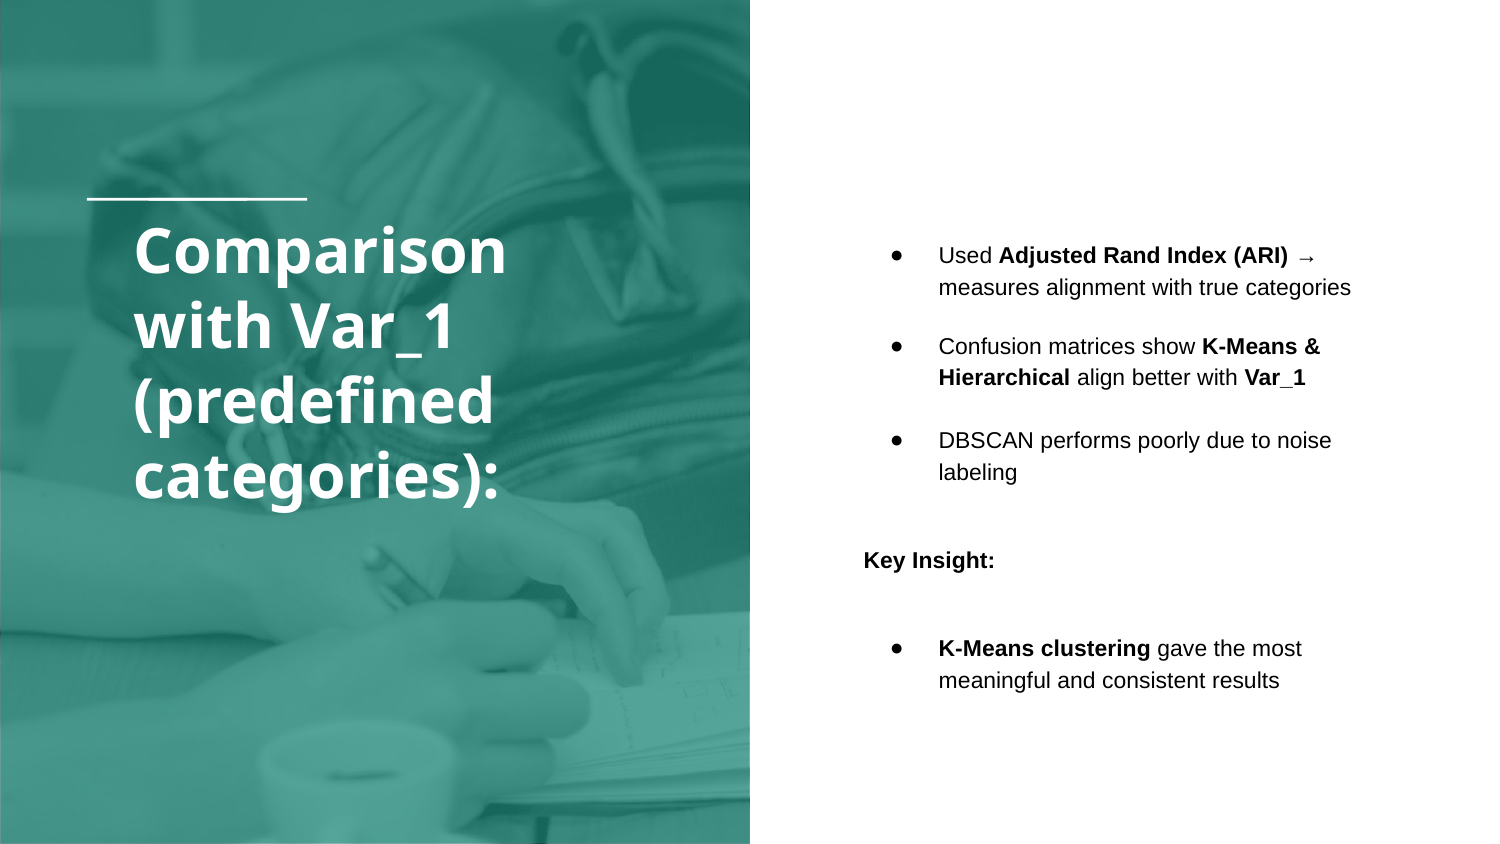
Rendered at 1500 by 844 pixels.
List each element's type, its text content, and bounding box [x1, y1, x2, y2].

list Used Adjusted Rand Index (ARI) → measures alignment with true categories Confusion matrices show K-Means & Hierarchical align better with Var_1 DBSCAN performs poorly due to noise labeling Key Insight: K-Means clustering gave the most meaningful and consistent results [848, 221, 1403, 719]
title Comparison with Var_1 (predefined categories): [118, 195, 661, 499]
